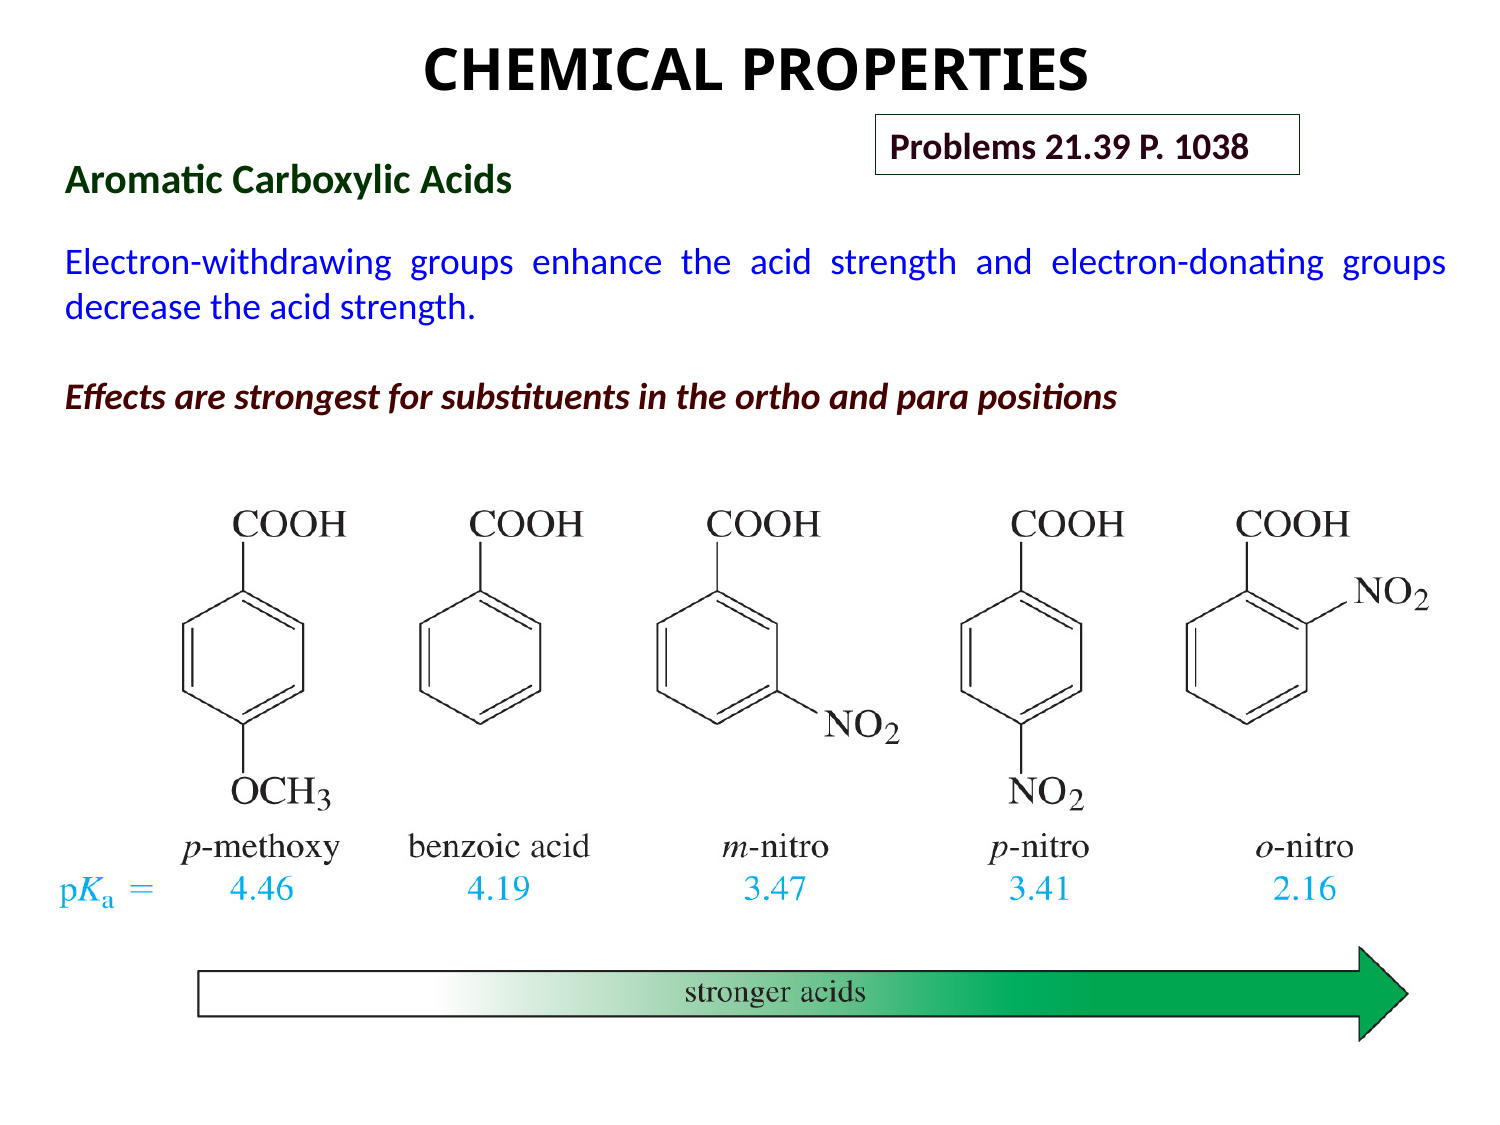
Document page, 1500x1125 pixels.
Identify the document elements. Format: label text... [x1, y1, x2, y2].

picture [49, 501, 1438, 1051]
text_box Problems 21.39 P. 1038 [875, 114, 1300, 175]
text_box CHEMICAL PROPERTIES Aromatic Carboxylic Acids Electron-withdrawing groups enhance the acid strength and electron-donating groups decrease the acid strength. Effects are strongest for substituents in the ortho and para positions [49, 24, 1463, 425]
